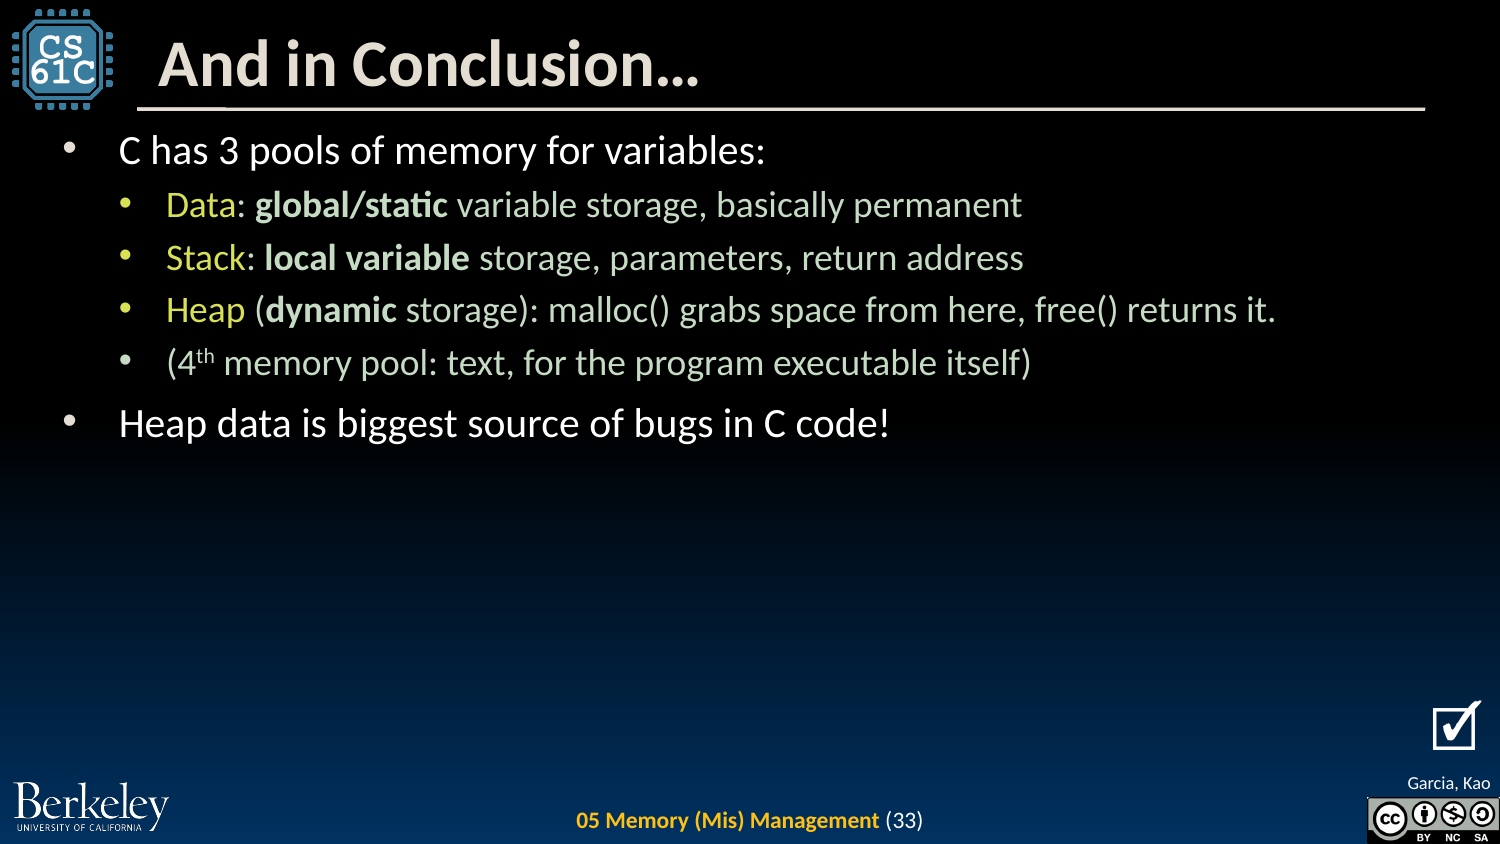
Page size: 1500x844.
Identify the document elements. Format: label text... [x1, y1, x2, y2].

list C has 3 pools of memory for variables: Data: global/static variable storage, basically permanent Stack: local variable storage, parameters, return address Heap (dynamic storage): malloc() grabs space from here, free() returns it. (4th memory pool: text, for the program executable itself) Heap data is biggest source of bugs in C code! [31, 111, 1430, 772]
picture [12, 9, 113, 110]
picture [1367, 797, 1500, 844]
title And in Conclusion… [137, 9, 1430, 104]
picture [13, 782, 169, 831]
text_box 🗹 [1374, 684, 1500, 770]
